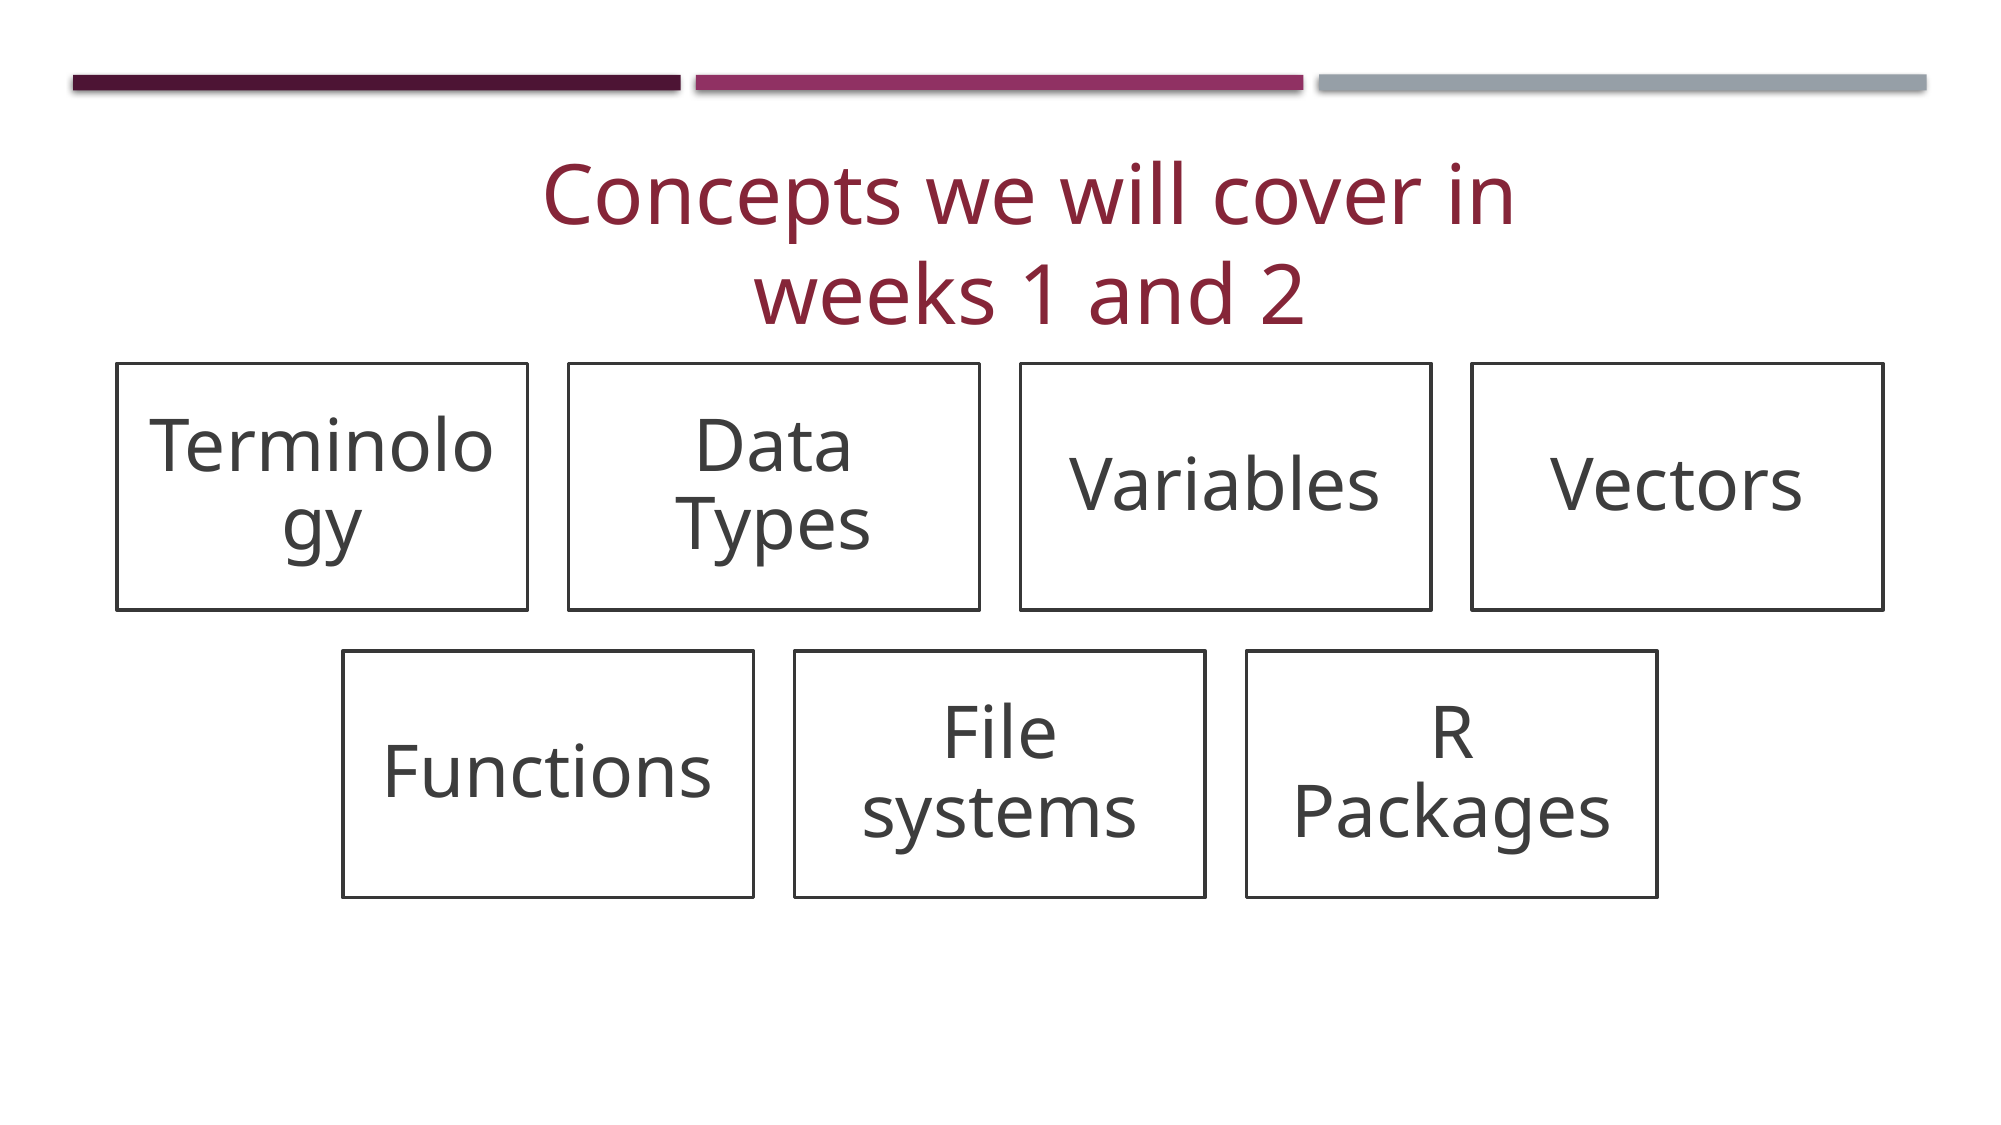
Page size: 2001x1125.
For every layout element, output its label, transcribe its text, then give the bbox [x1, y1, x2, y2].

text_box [115, 308, 1885, 952]
text_box Concepts we will cover in weeks 1 and 2 [457, 134, 1603, 306]
